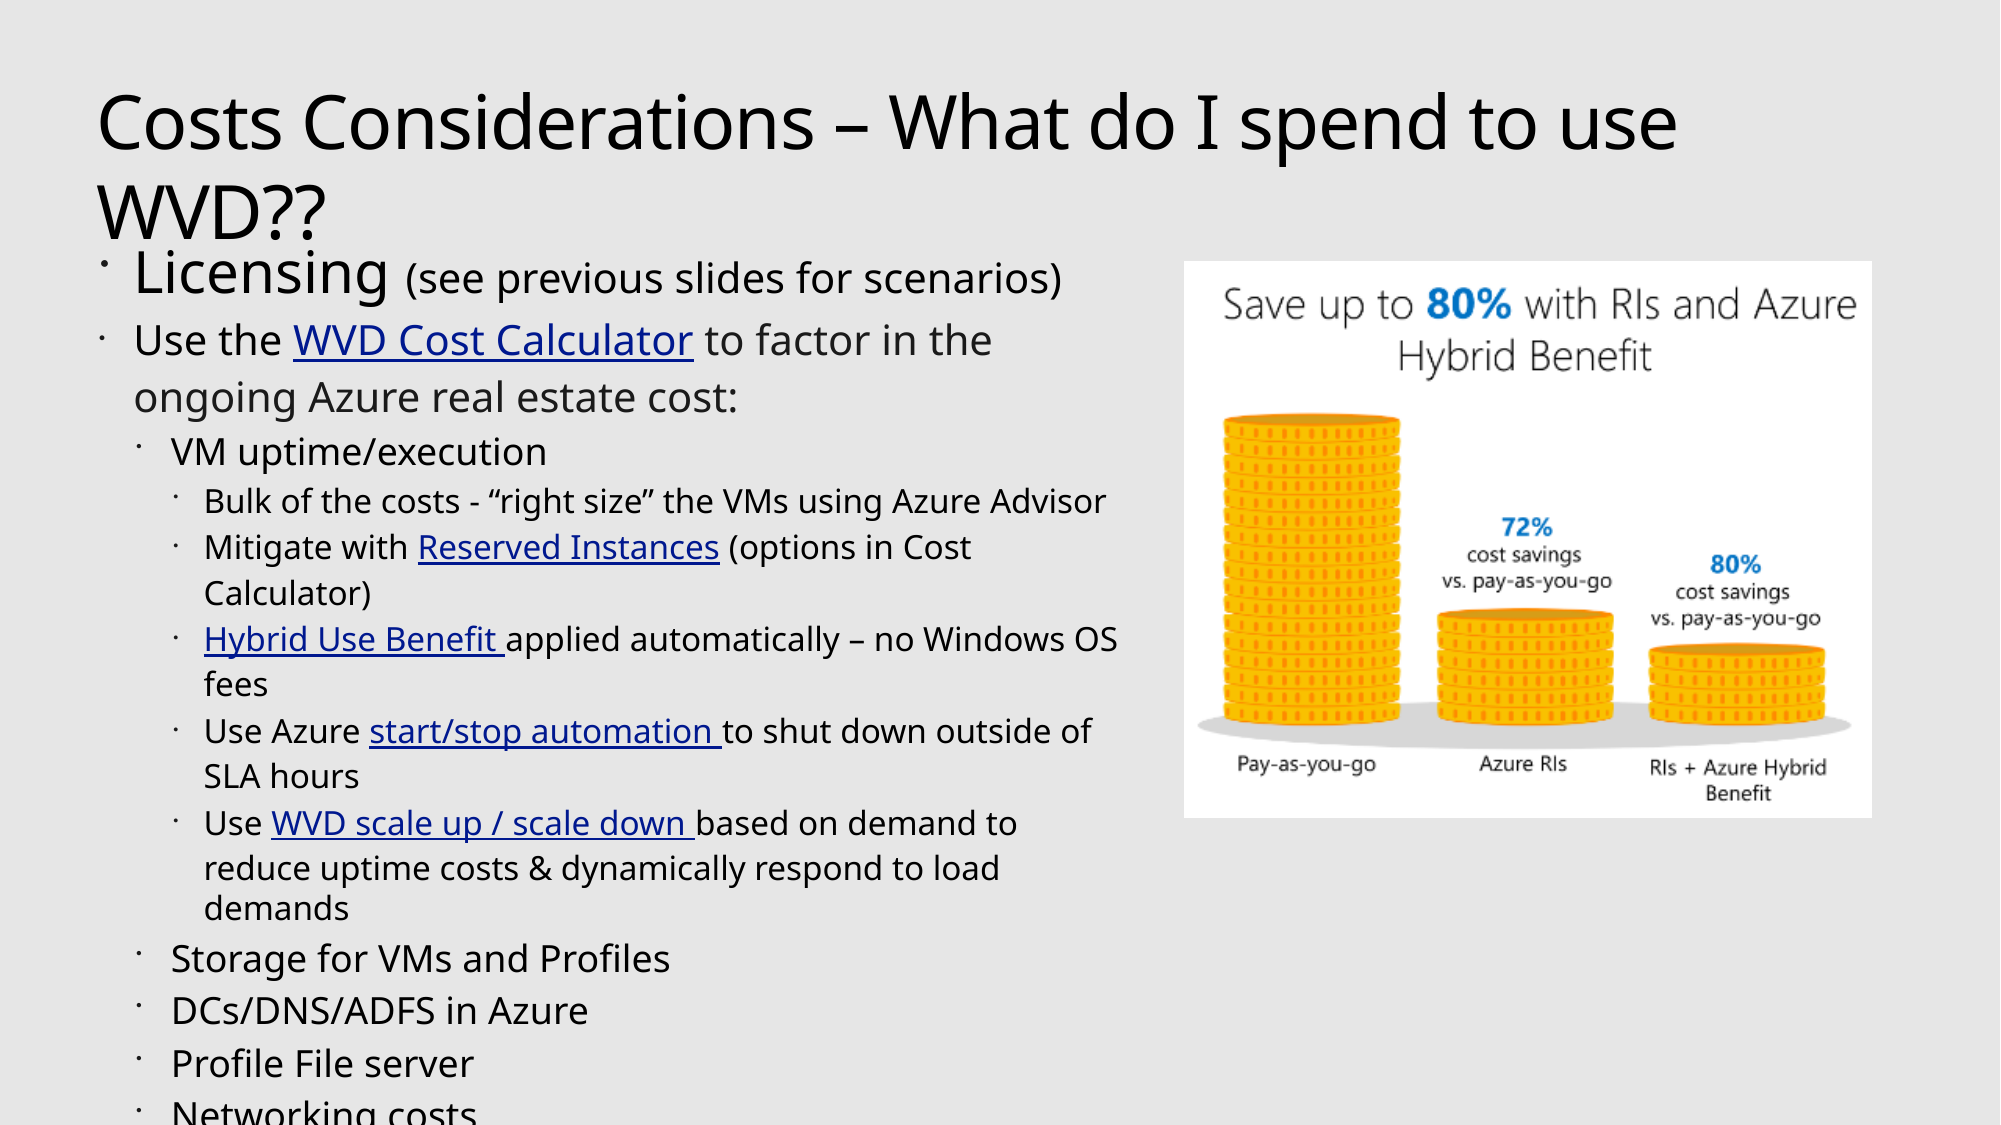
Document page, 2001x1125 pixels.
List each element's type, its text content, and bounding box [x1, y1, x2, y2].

picture [1183, 261, 1872, 818]
list Licensing (see previous slides for scenarios) Use the WVD Cost Calculator to factor in the ongoing Azure real estate cost: VM uptime/execution Bulk of the costs - “right size” the VMs using Azure Advisor Mitigate with Reserved Instances (options in Cost Calculator) Hybrid Use Benefit applied automatically – no Windows OS fees Use Azure start/stop automation to shut down outside of SLA hours Use WVD scale up / scale down based on demand to reduce uptime costs & dynamically respond to load demands Storage for VMs and Profiles DCs/DNS/ADFS in Azure Profile File server Networking costs [95, 235, 1134, 1054]
title Costs Considerations – What do I spend to use WVD?? [96, 75, 1904, 166]
